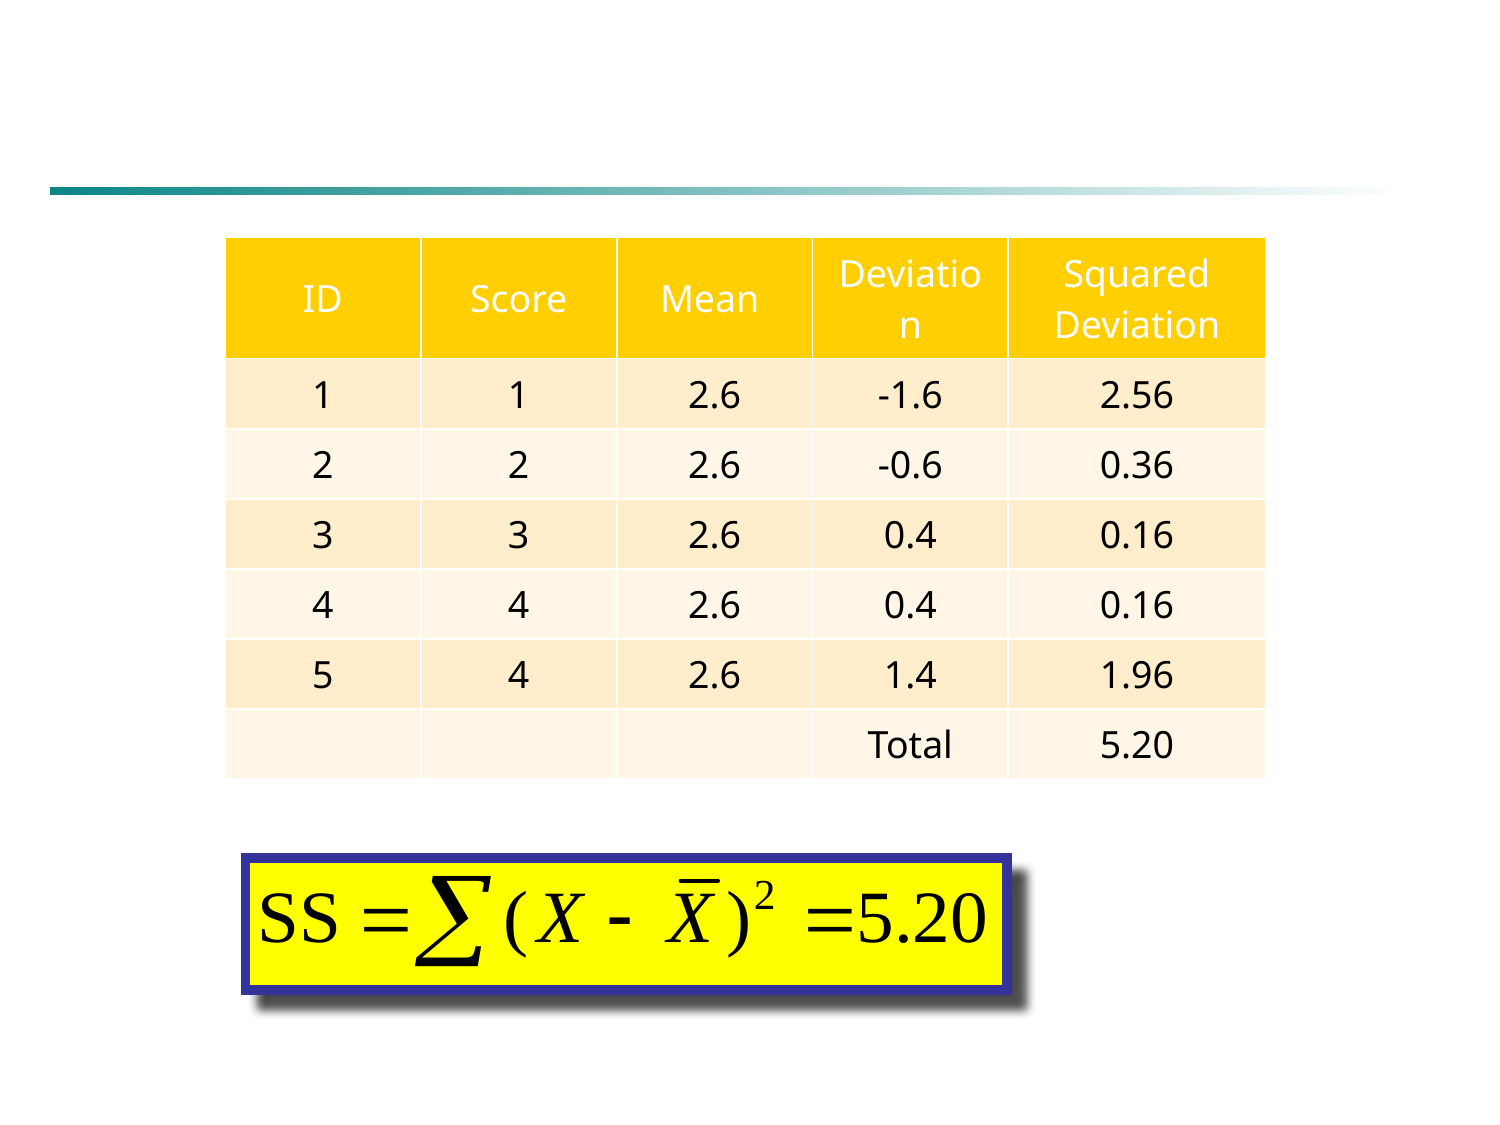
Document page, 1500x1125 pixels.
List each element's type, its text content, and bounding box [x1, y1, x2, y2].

table_cell Total [813, 710, 1007, 778]
table_header Deviation [813, 238, 1007, 358]
table_header Score [422, 238, 616, 358]
table_cell 3 [422, 500, 616, 568]
table_cell 1 [422, 359, 616, 428]
table_cell 5 [226, 640, 420, 708]
table_header Squared Deviation [1009, 238, 1265, 358]
table_header Mean [618, 238, 812, 358]
table_cell 2.56 [1009, 359, 1265, 428]
table_cell 1.96 [1009, 640, 1265, 708]
table_cell 2.6 [618, 570, 812, 638]
table_cell 2.6 [618, 430, 812, 498]
table_cell 4 [422, 640, 616, 708]
table_cell [618, 710, 812, 778]
table_cell 0.36 [1009, 430, 1265, 498]
table_cell 3 [226, 500, 420, 568]
table_cell 5.20 [1009, 710, 1265, 778]
table_cell 2 [226, 430, 420, 498]
table_cell [422, 710, 616, 778]
table_cell 1 [226, 359, 420, 428]
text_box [249, 862, 1003, 986]
table_cell 0.4 [813, 500, 1007, 568]
table_cell [226, 710, 420, 778]
table_cell 2.6 [618, 359, 812, 428]
table_cell 2 [422, 430, 616, 498]
table_cell 1.4 [813, 640, 1007, 708]
table_cell 0.4 [813, 570, 1007, 638]
table_cell 0.16 [1009, 570, 1265, 638]
table_header ID [226, 238, 420, 358]
table_cell 4 [226, 570, 420, 638]
table_cell 2.6 [618, 640, 812, 708]
table_cell -0.6 [813, 430, 1007, 498]
table_cell 0.16 [1009, 500, 1265, 568]
table_cell 2.6 [618, 500, 812, 568]
table_cell 4 [422, 570, 616, 638]
table_cell -1.6 [813, 359, 1007, 428]
